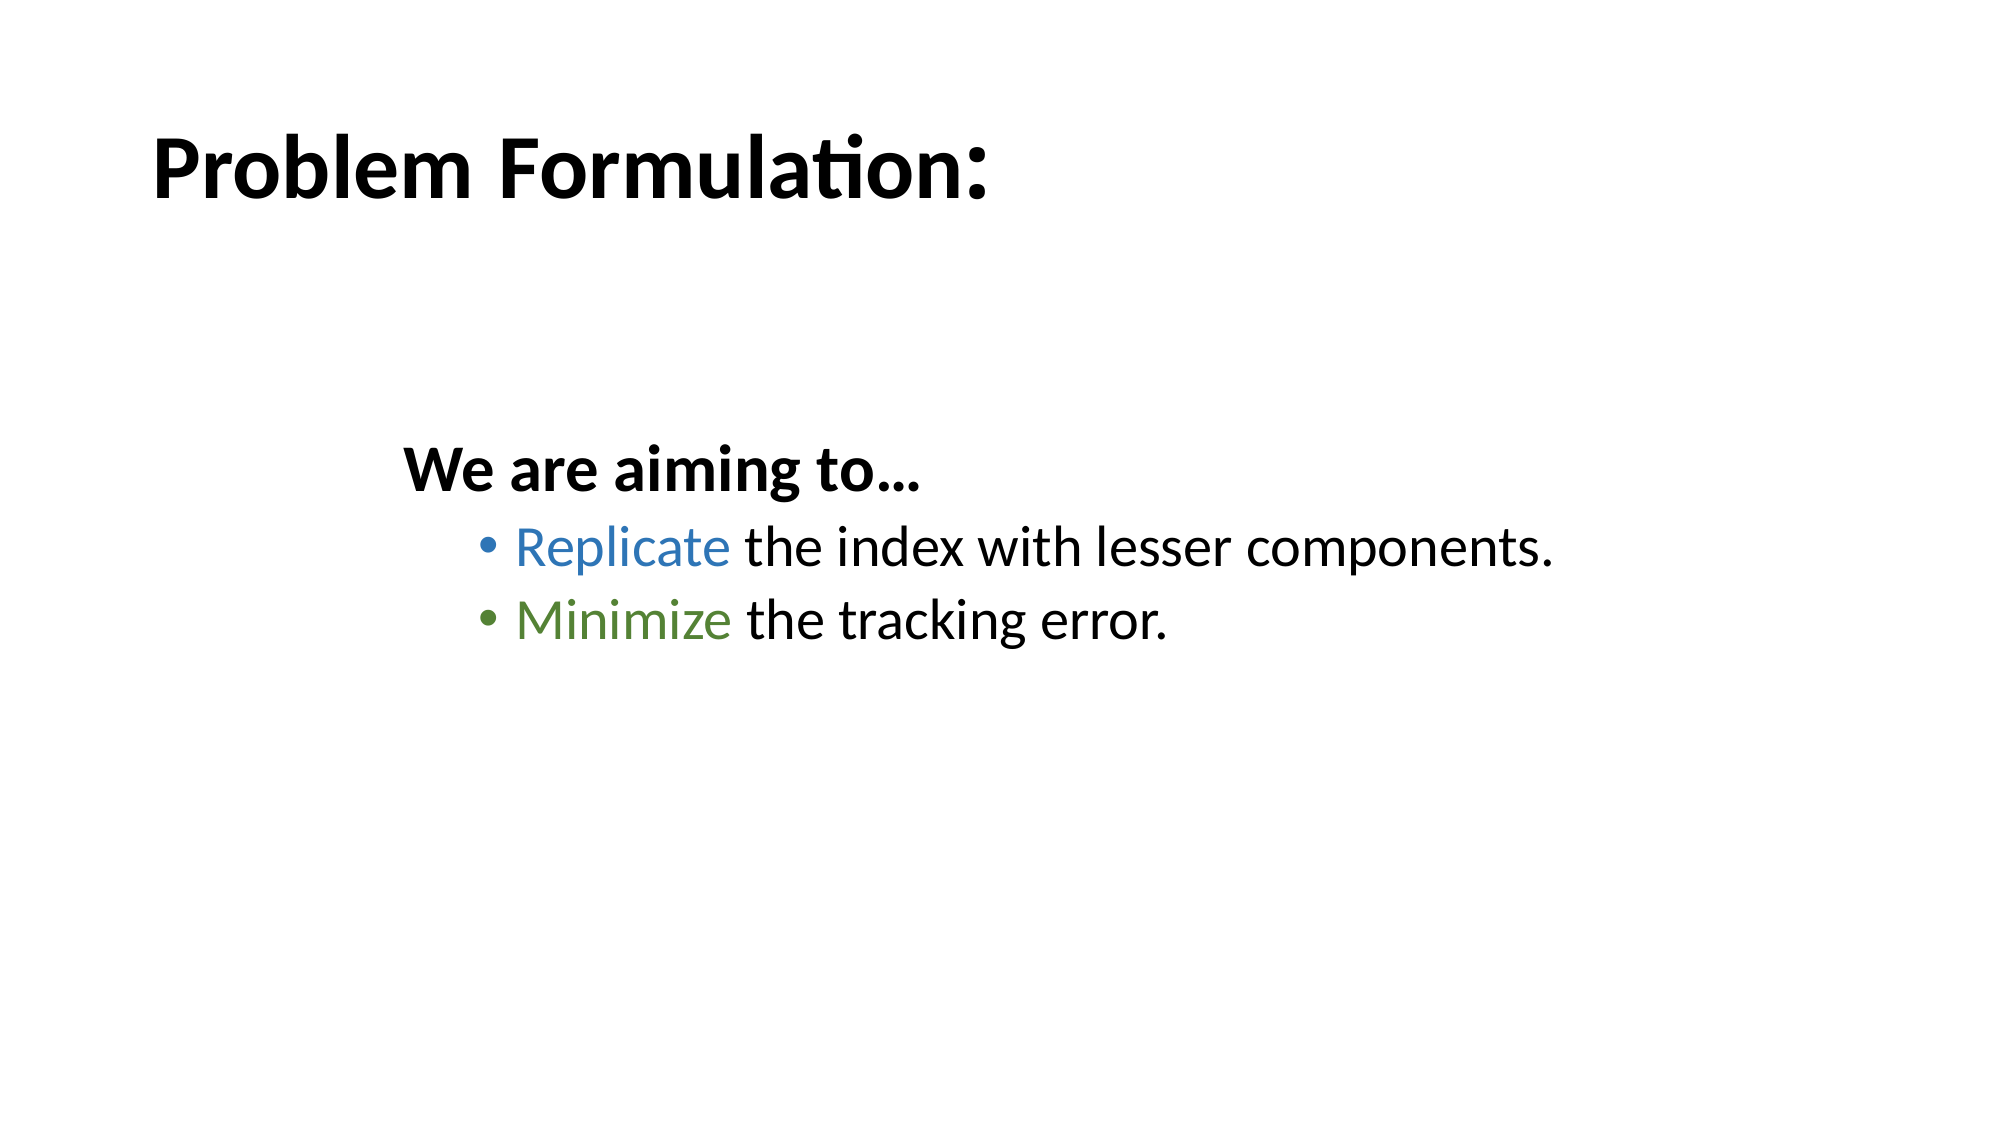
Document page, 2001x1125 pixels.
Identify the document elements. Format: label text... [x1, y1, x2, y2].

list We are aiming to… Replicate the index with lesser components. Minimize the tracking error. [388, 426, 1612, 699]
title Problem Formulation: [137, 59, 1863, 278]
